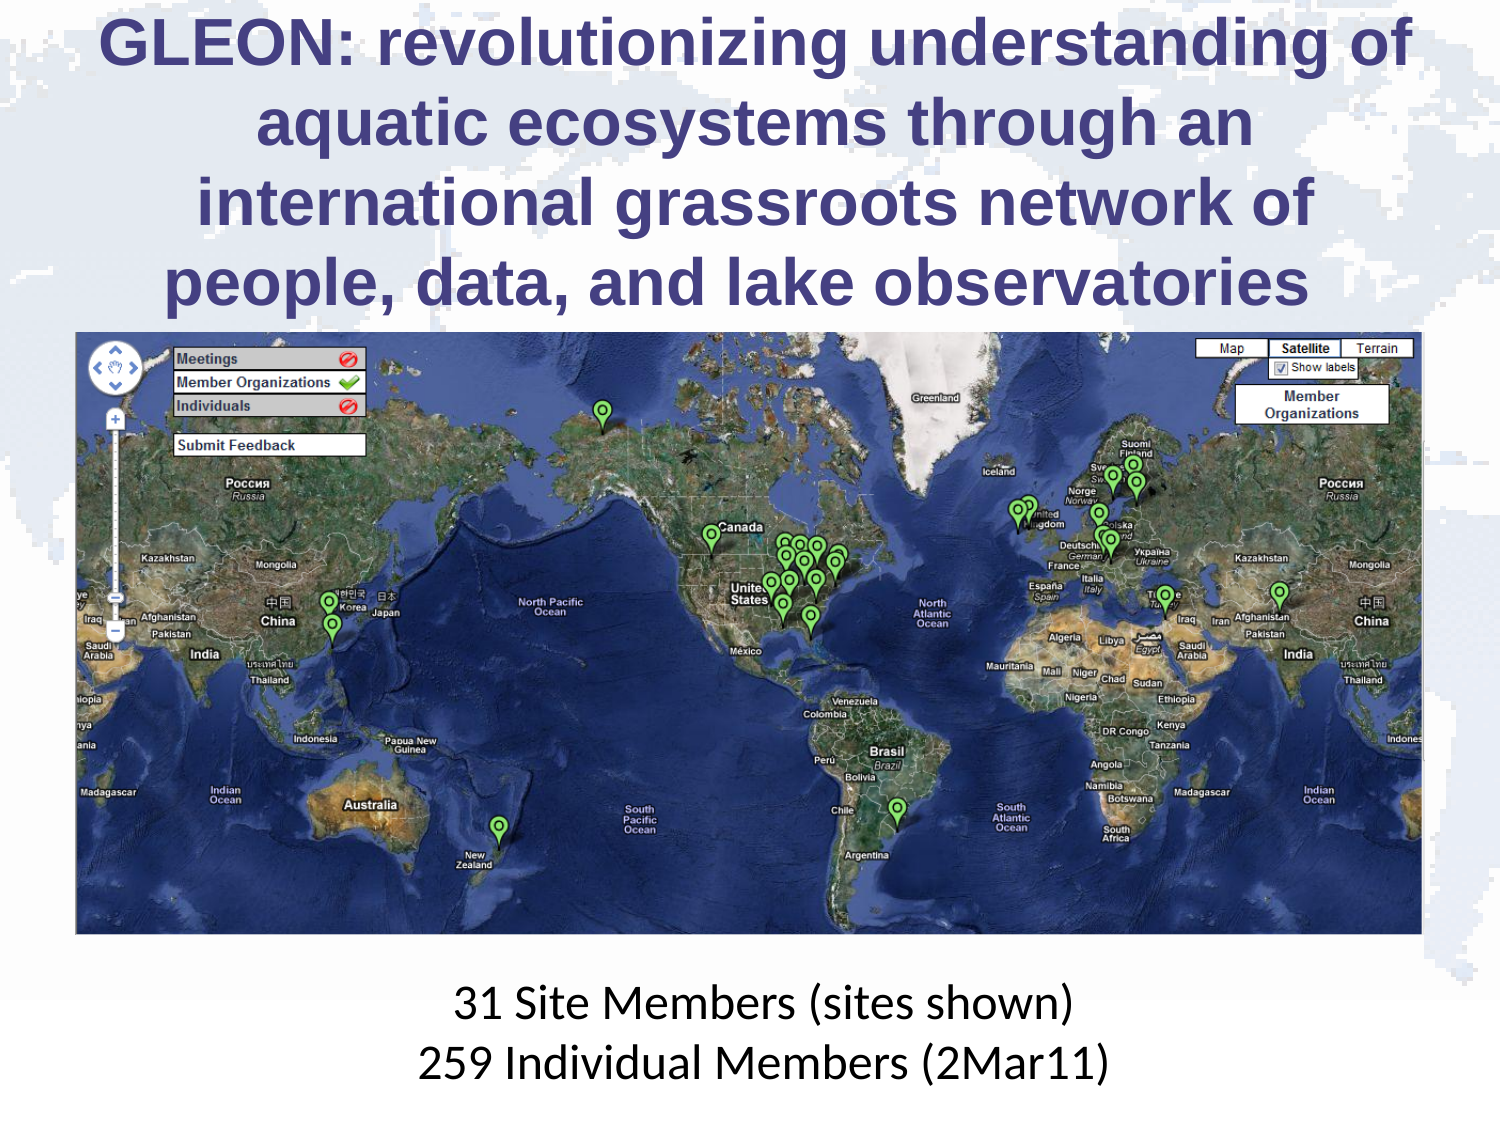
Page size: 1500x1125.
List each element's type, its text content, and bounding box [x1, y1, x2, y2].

text_box 31 Site Members (sites shown) 259 Individual Members (2Mar11) [402, 962, 1126, 1098]
title GLEON: revolutionizing understanding of aquatic ecosystems through an international grassroots network of people, data, and lake observatories [62, 44, 1451, 263]
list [74, 332, 1426, 935]
picture [0, 0, 1500, 1000]
